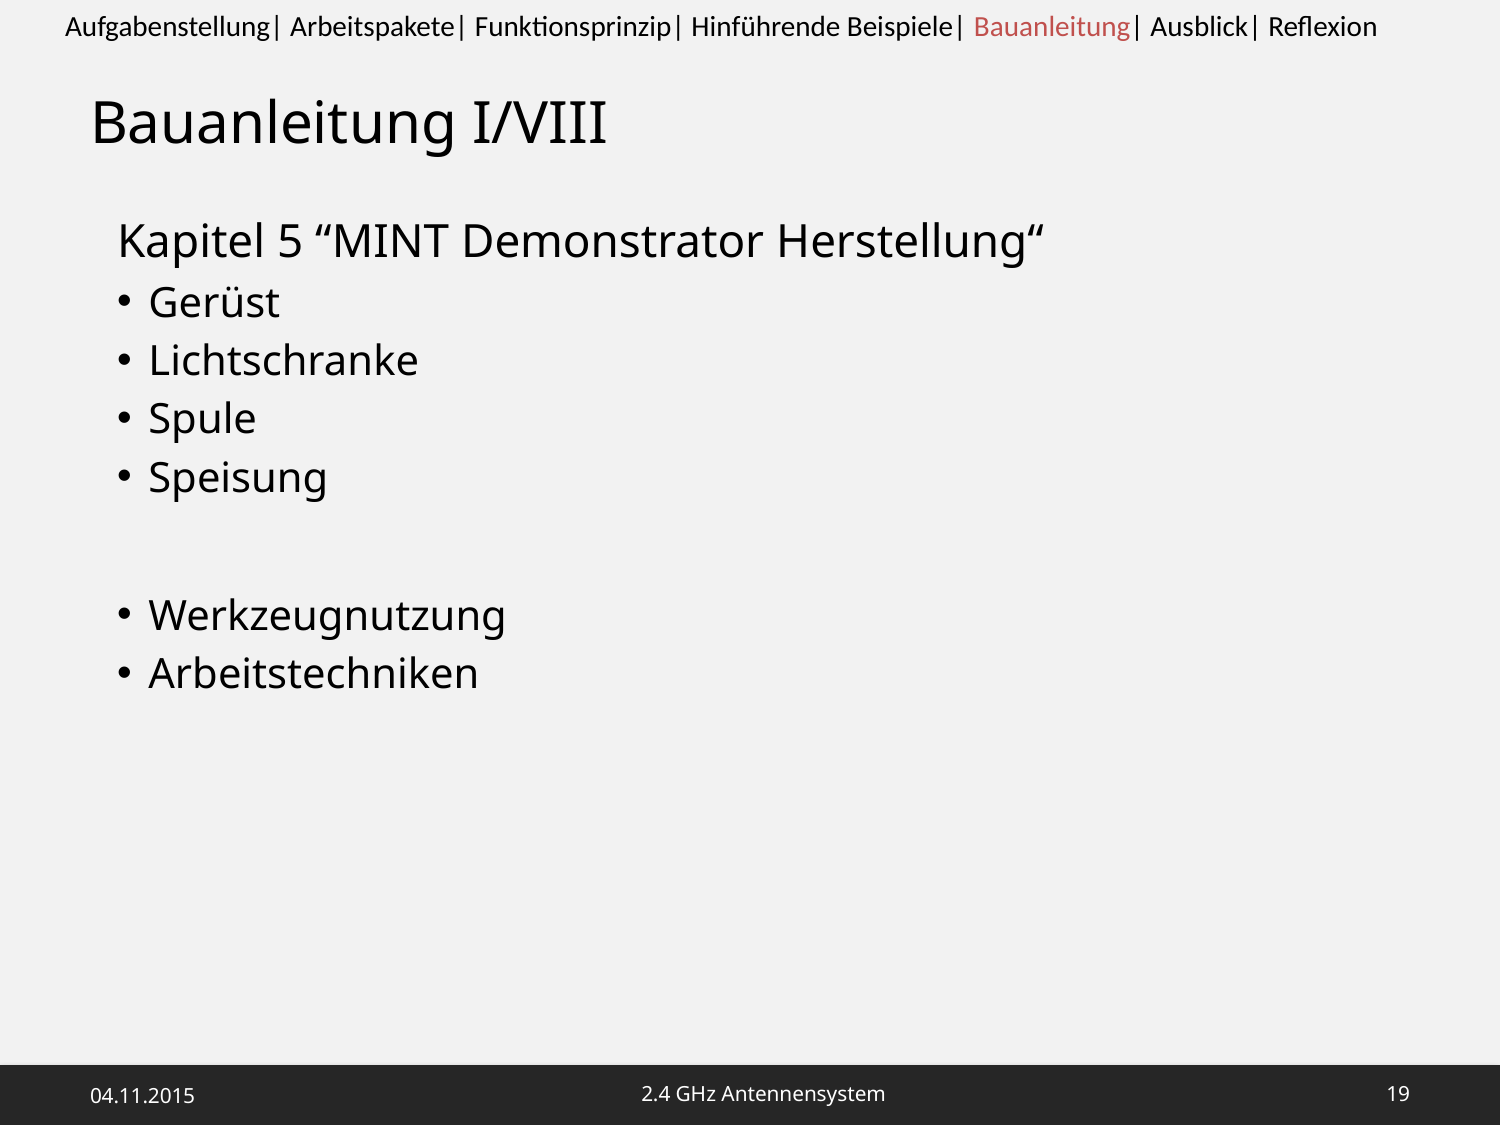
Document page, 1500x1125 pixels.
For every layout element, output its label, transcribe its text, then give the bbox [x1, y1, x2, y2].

list Kapitel 5 “MINT Demonstrator Herstellung“ Gerüst Lichtschranke Spule Speisung Werkzeugnutzung Arbeitstechniken [75, 204, 1425, 1005]
footer 2.4 GHz Antennensystem [512, 1065, 1015, 1125]
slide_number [75, 1065, 425, 1125]
title Bauanleitung I/VIII [75, 78, 1425, 165]
slide_number 18 [1074, 1065, 1425, 1125]
text_box Aufgabenstellung| Arbeitspakete| Funktionsprinzip| Hinführende Beispiele| Bauanleitung| Ausblick| Reflexion [50, 0, 1500, 50]
